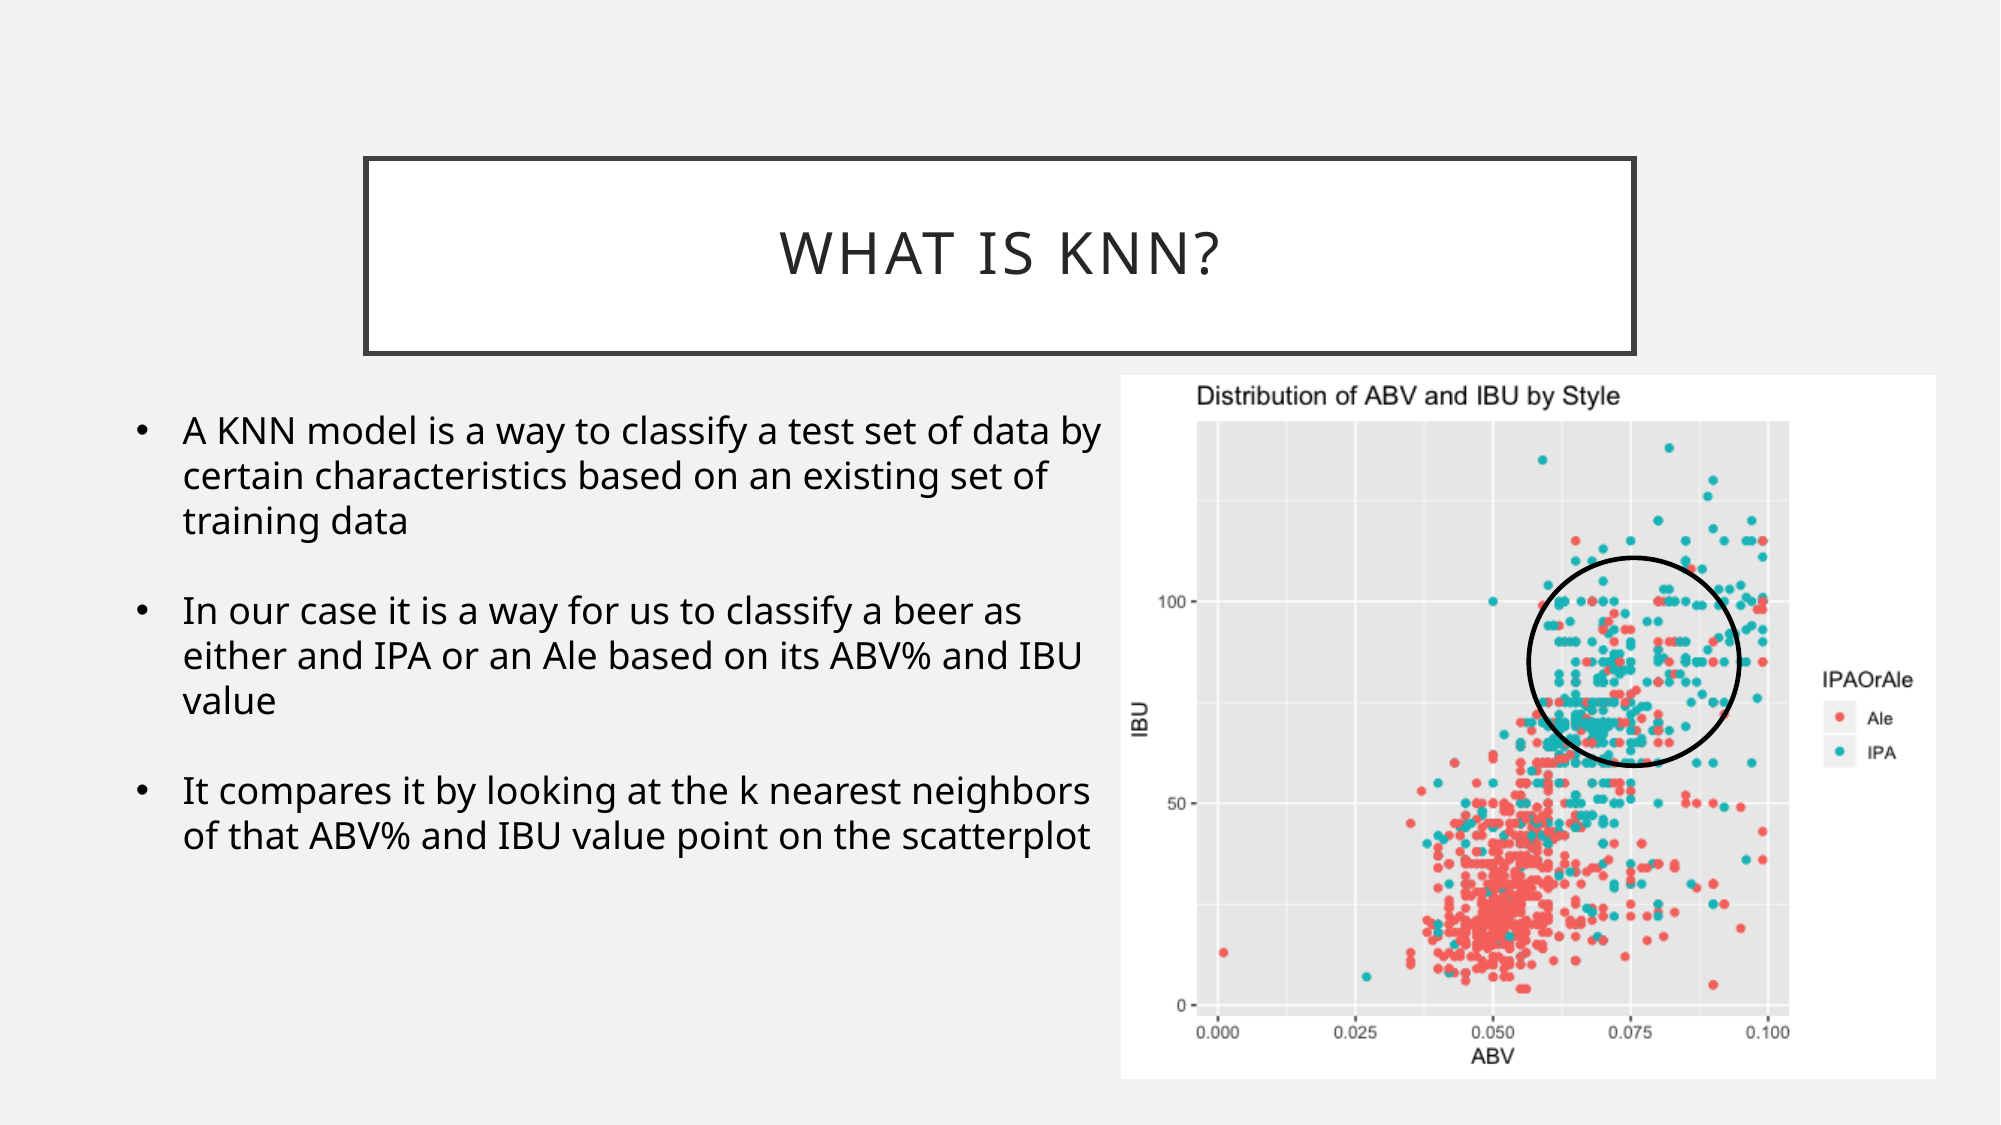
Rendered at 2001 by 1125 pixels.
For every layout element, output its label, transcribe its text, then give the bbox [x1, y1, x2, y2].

text_box A KNN model is a way to classify a test set of data by certain characteristics based on an existing set of training data In our case it is a way for us to classify a beer as either and IPA or an Ale based on its ABV% and IBU value It compares it by looking at the k nearest neighbors of that ABV% and IBU value point on the scatterplot [121, 399, 1121, 865]
title What Is KNN? [363, 156, 1637, 356]
picture [1121, 375, 1936, 1079]
